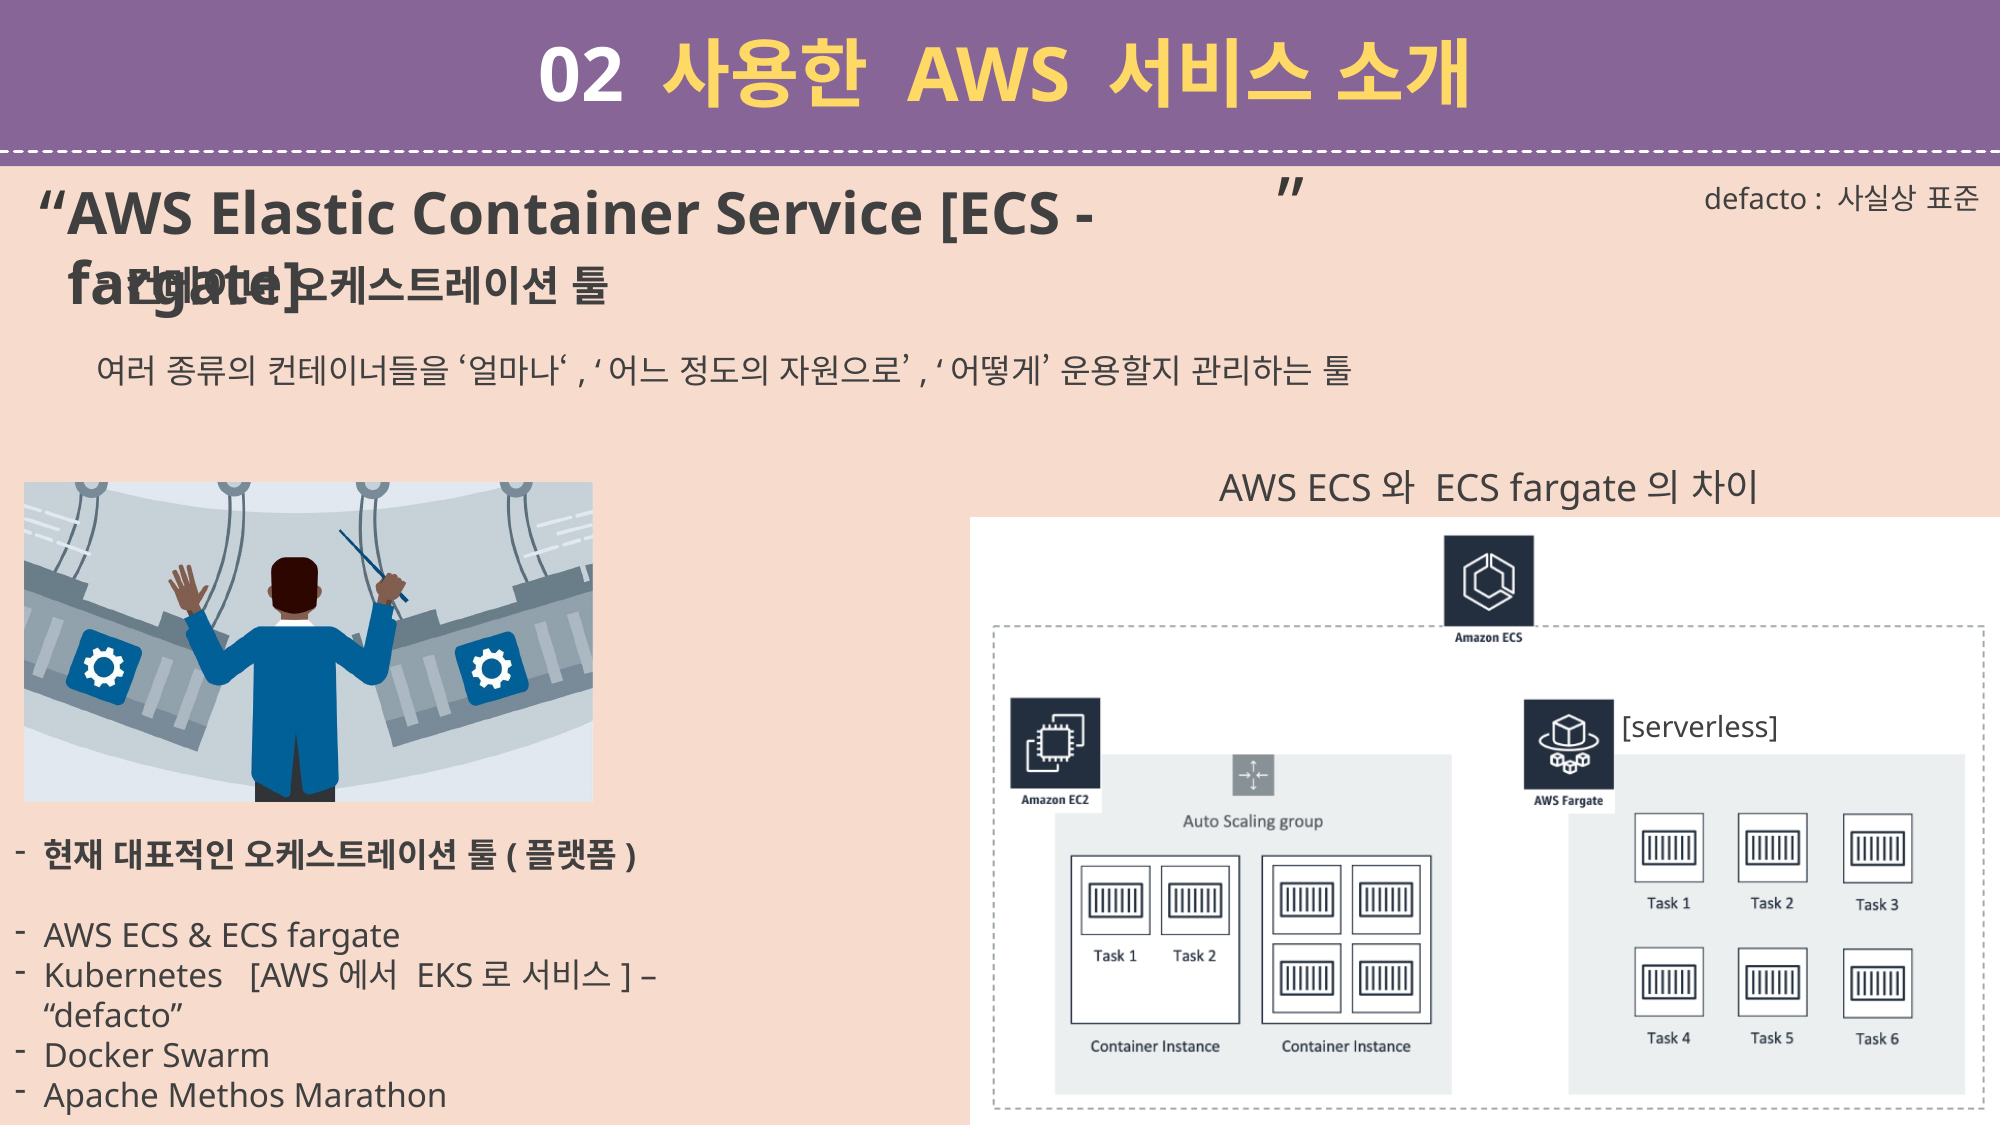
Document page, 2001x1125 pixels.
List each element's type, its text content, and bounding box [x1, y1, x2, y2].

text_box [0, 152, 2000, 167]
text_box 02 사용한 AWS 서비스 소개 [359, 18, 1652, 124]
text_box AWS ECS와 ECS fargate의 차이 [1204, 456, 1776, 517]
text_box defacto : 사실상 표준 [1689, 172, 2000, 223]
text_box 컨테이너 오케스트레이션 툴 여러 종류의 컨테이너들을 ‘얼마나‘, ‘어느 정도의 자원으로’, ‘어떻게’ 운용할지 관리하는 툴 [81, 252, 1377, 398]
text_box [24, 162, 1320, 269]
picture [970, 517, 2000, 1125]
text_box 현재 대표적인 오케스트레이션 툴(플랫폼) AWS ECS & ECS fargate Kubernetes [AWS에서 EKS로 서비스] – “defacto” Docker Swarm Apache Methos Marathon [0, 827, 785, 1125]
text_box [0, 0, 2000, 151]
picture [24, 482, 593, 802]
